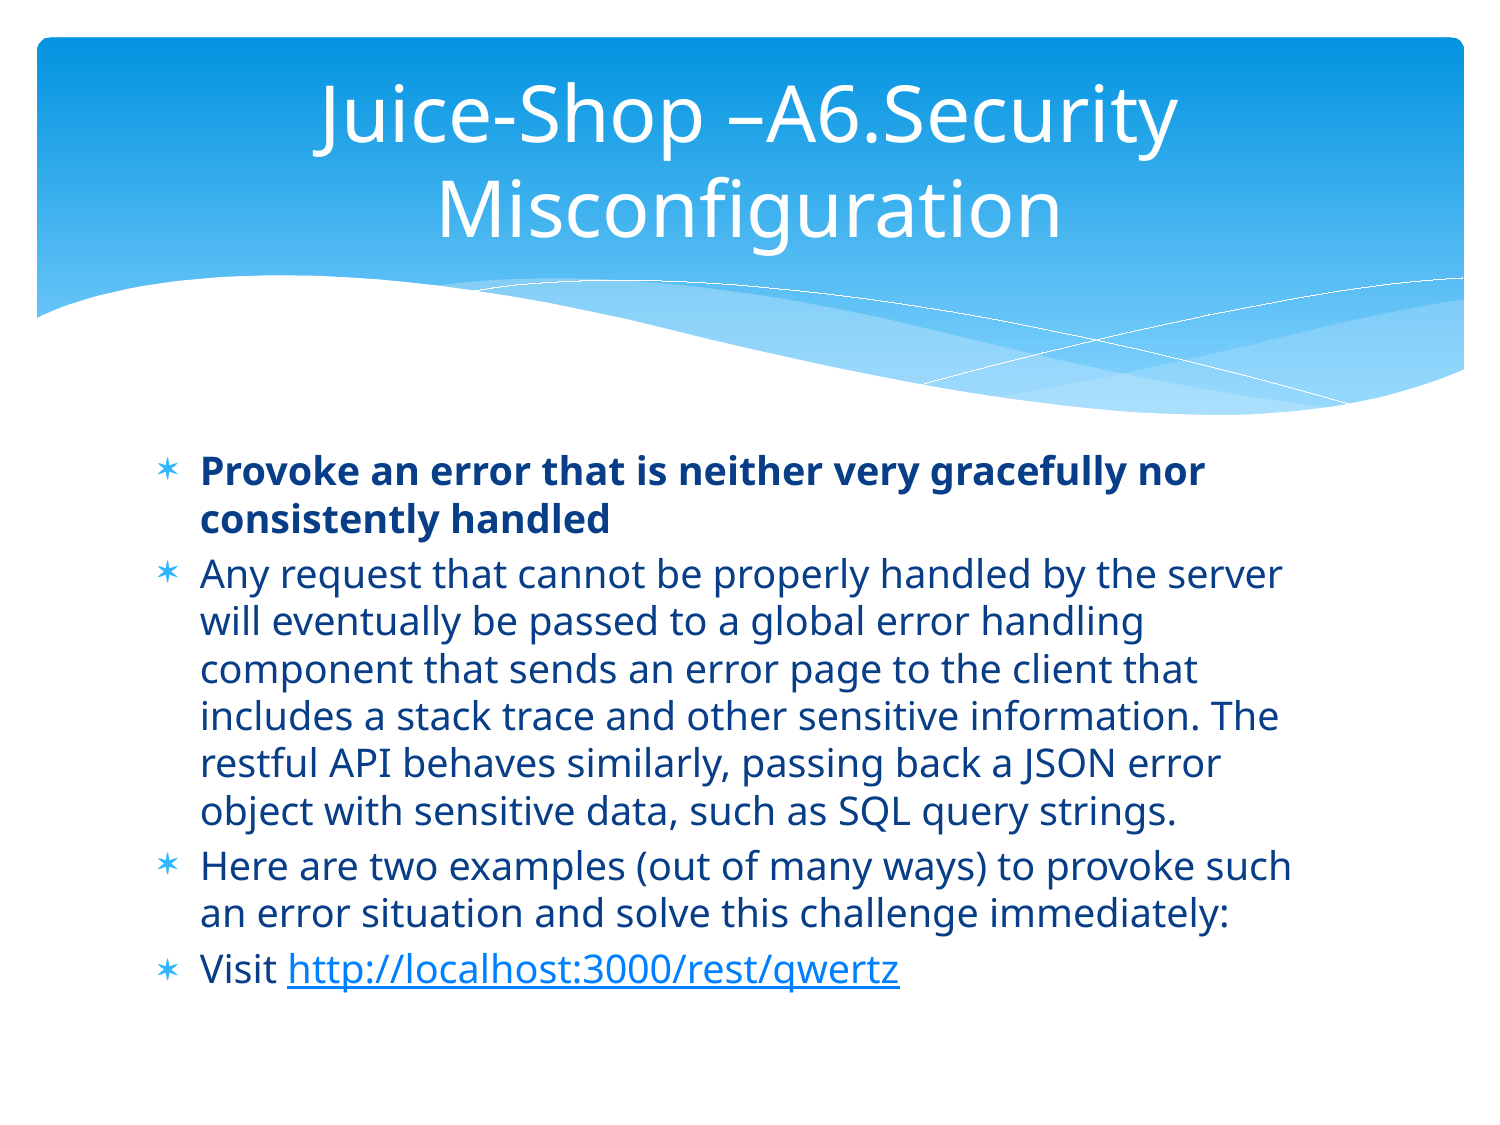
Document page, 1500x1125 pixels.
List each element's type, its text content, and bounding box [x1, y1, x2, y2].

title Juice-Shop –A6.Security Misconfiguration [75, 55, 1425, 261]
list Provoke an error that is neither very gracefully nor consistently handled Any request that cannot be properly handled by the server will eventually be passed to a global error handling component that sends an error page to the client that includes a stack trace and other sensitive information. The restful API behaves similarly, passing back a JSON error object with sensitive data, such as SQL query strings. Here are two examples (out of many ways) to provoke such an error situation and solve this challenge immediately: Visit http://localhost:3000/rest/qwertz [143, 438, 1359, 1005]
